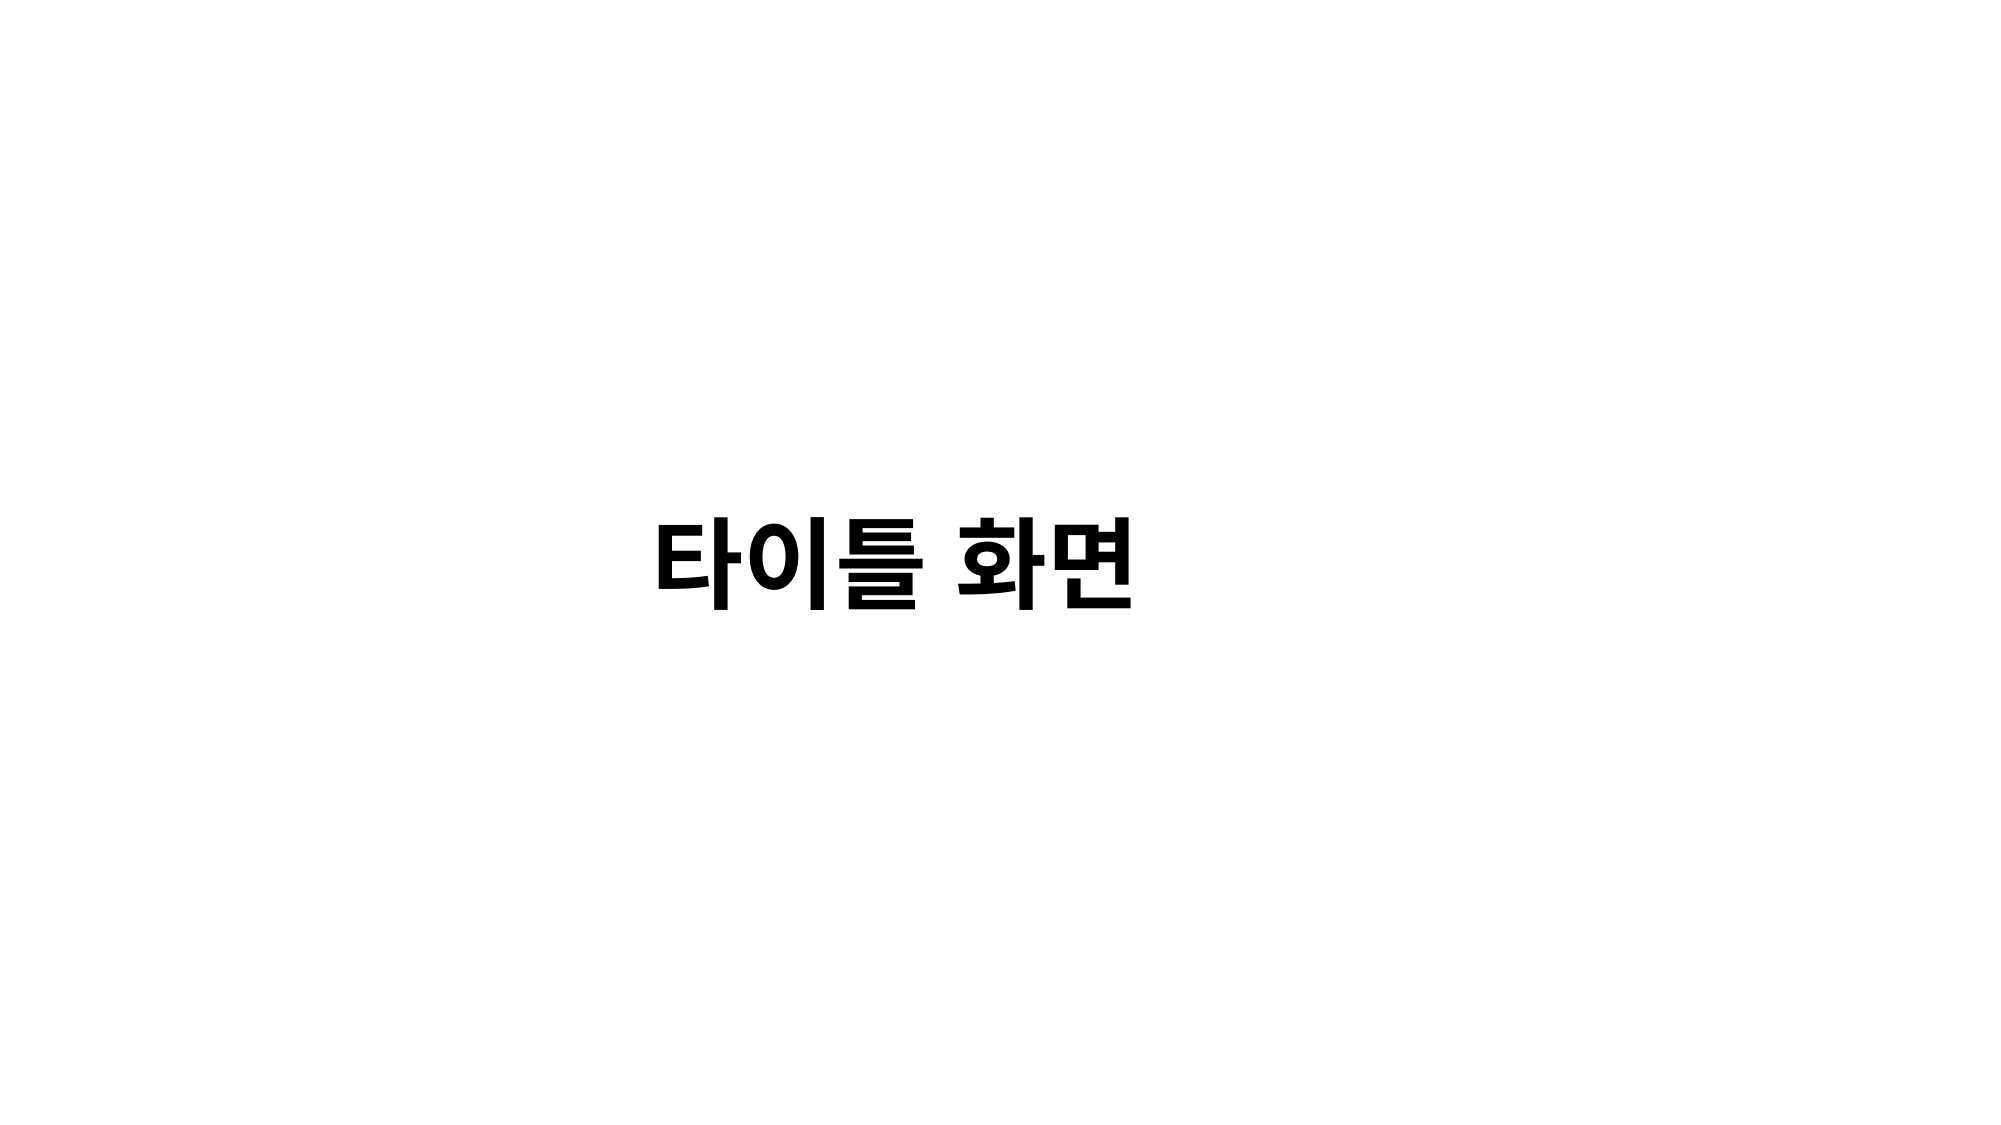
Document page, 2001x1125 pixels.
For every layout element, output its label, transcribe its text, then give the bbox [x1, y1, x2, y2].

text_box 타이틀 화면 [636, 494, 1206, 629]
